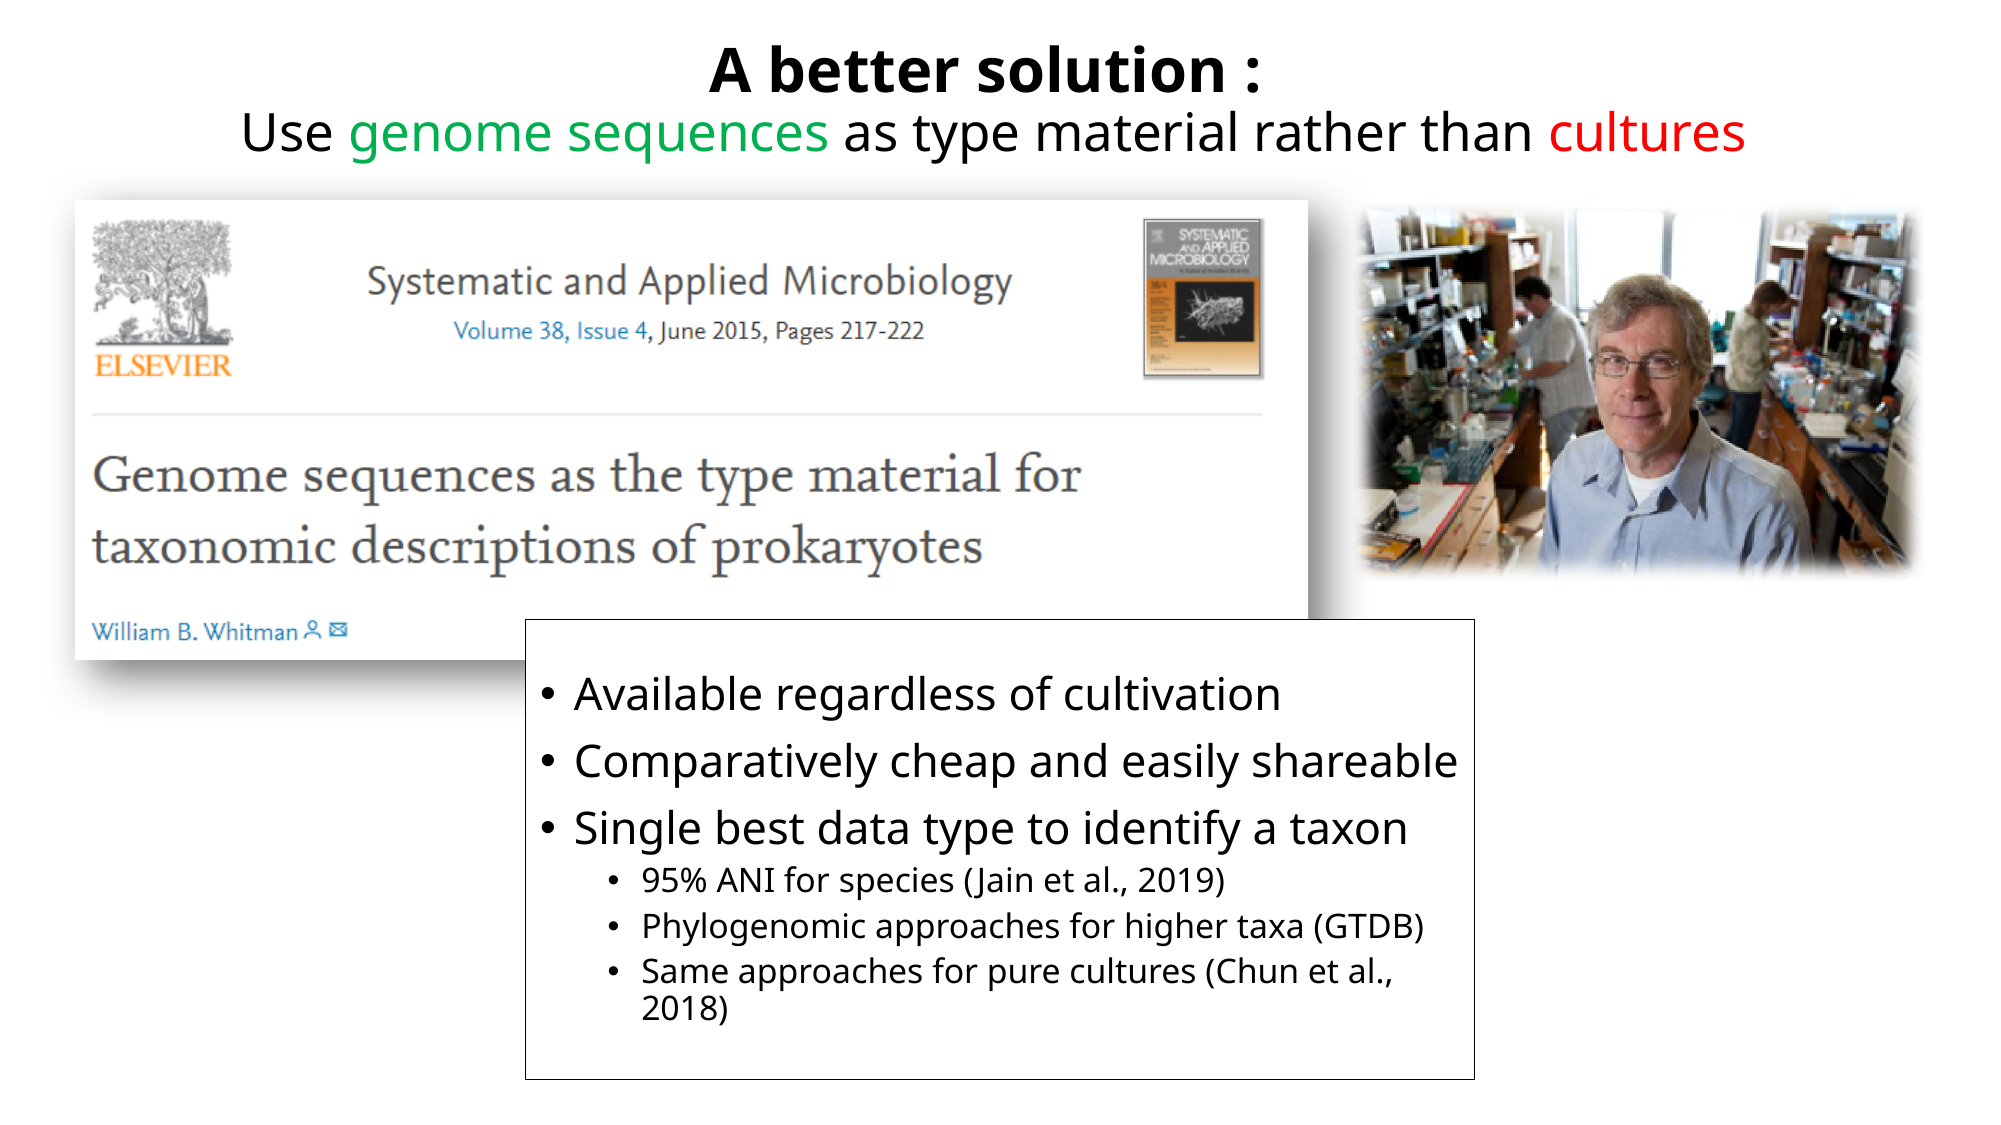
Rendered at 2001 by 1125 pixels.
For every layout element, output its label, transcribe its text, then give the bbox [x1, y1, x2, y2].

picture [74, 200, 1309, 660]
list Available regardless of cultivation Comparatively cheap and easily shareable Single best data type to identify a taxon 95% ANI for species (Jain et al., 2019) Phylogenomic approaches for higher taxa (GTDB) Same approaches for pure cultures (Chun et al., 2018) [525, 619, 1475, 1080]
title A better solution : Use genome sequences as type material rather than cultures [78, 30, 1910, 172]
picture [1351, 200, 1926, 583]
